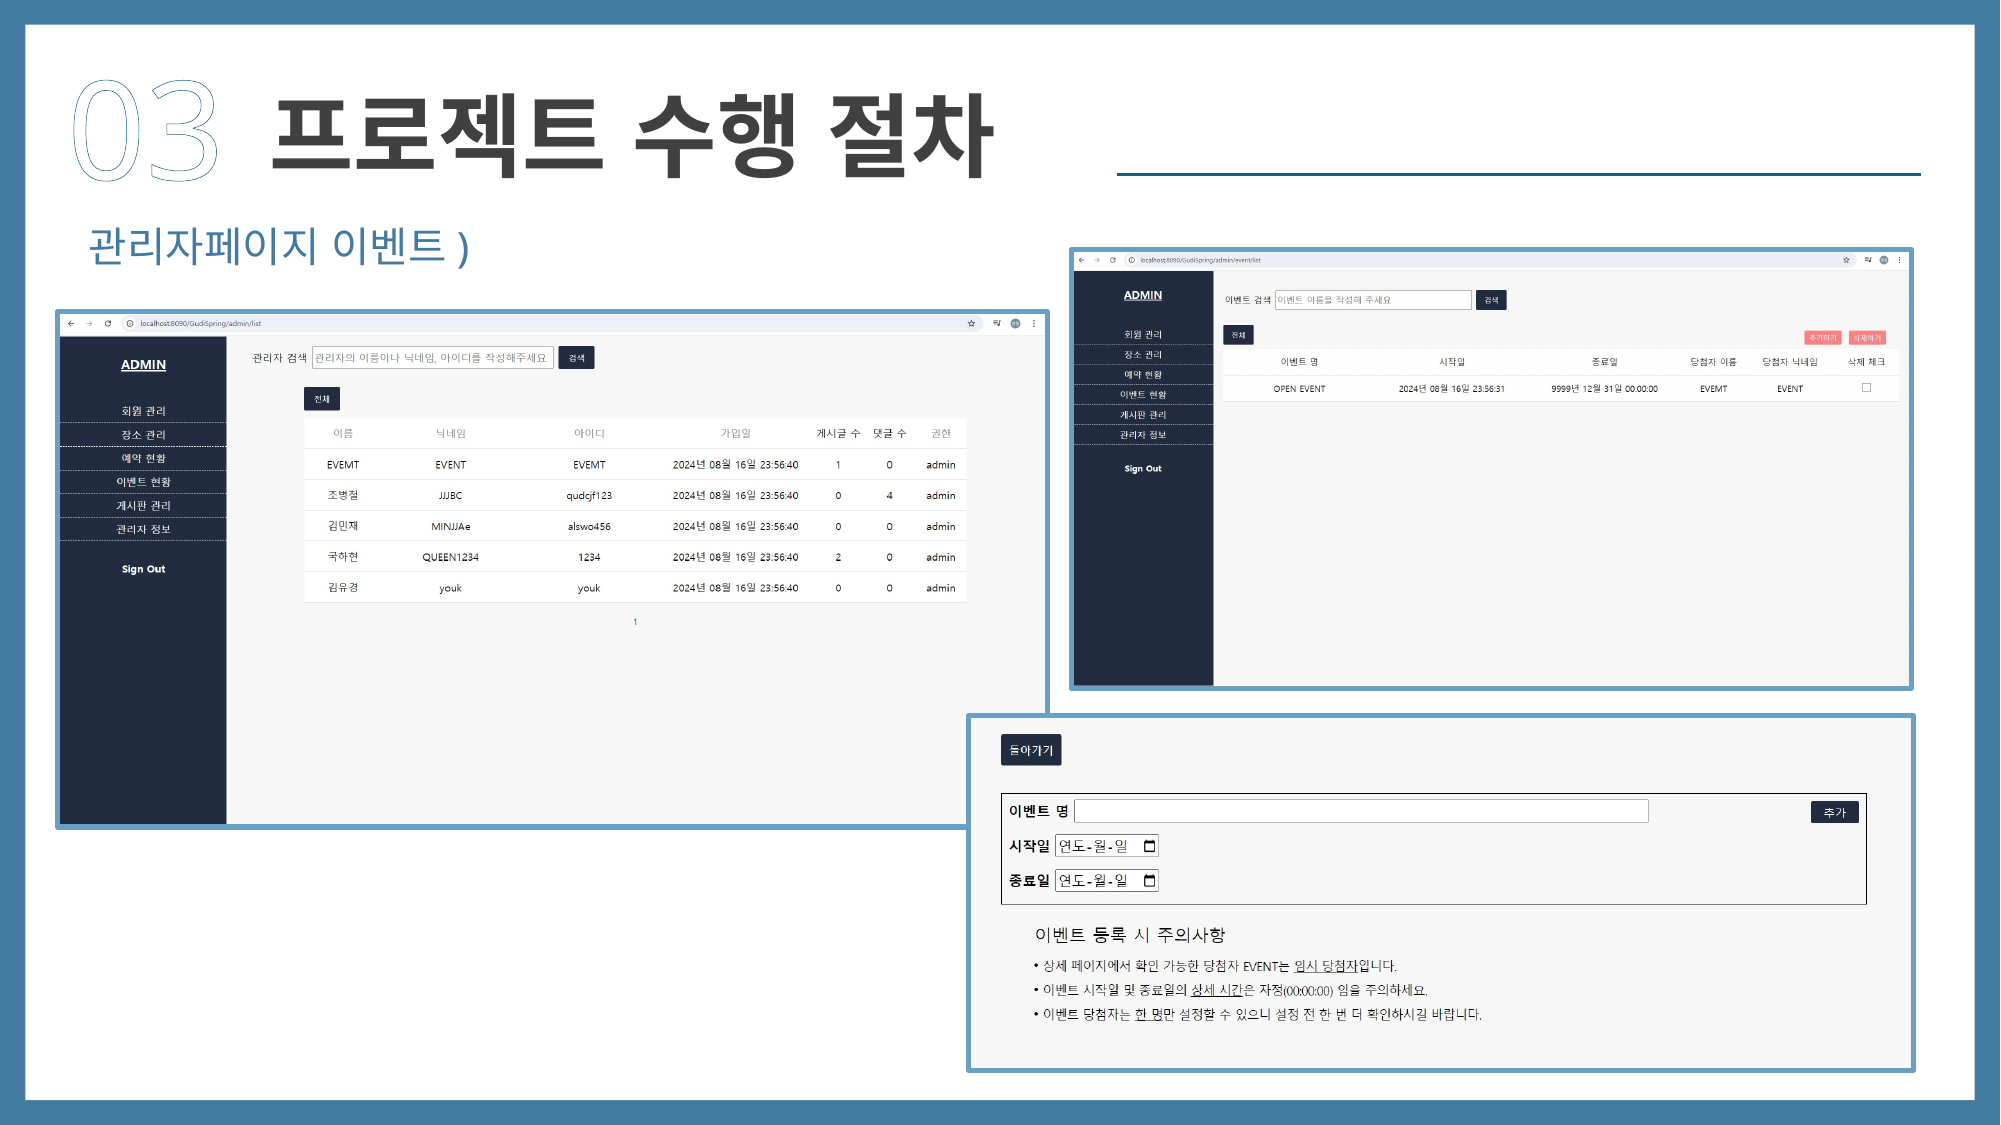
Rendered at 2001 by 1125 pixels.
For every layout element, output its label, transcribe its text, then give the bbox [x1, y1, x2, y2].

text_box 관리자페이지 이벤트) [73, 213, 1074, 278]
text_box [24, 23, 1976, 1102]
text_box 프로젝트 수행 절차 [254, 70, 1089, 196]
text_box 03 [52, 34, 285, 215]
picture [1073, 251, 1910, 687]
picture [59, 313, 1912, 1069]
